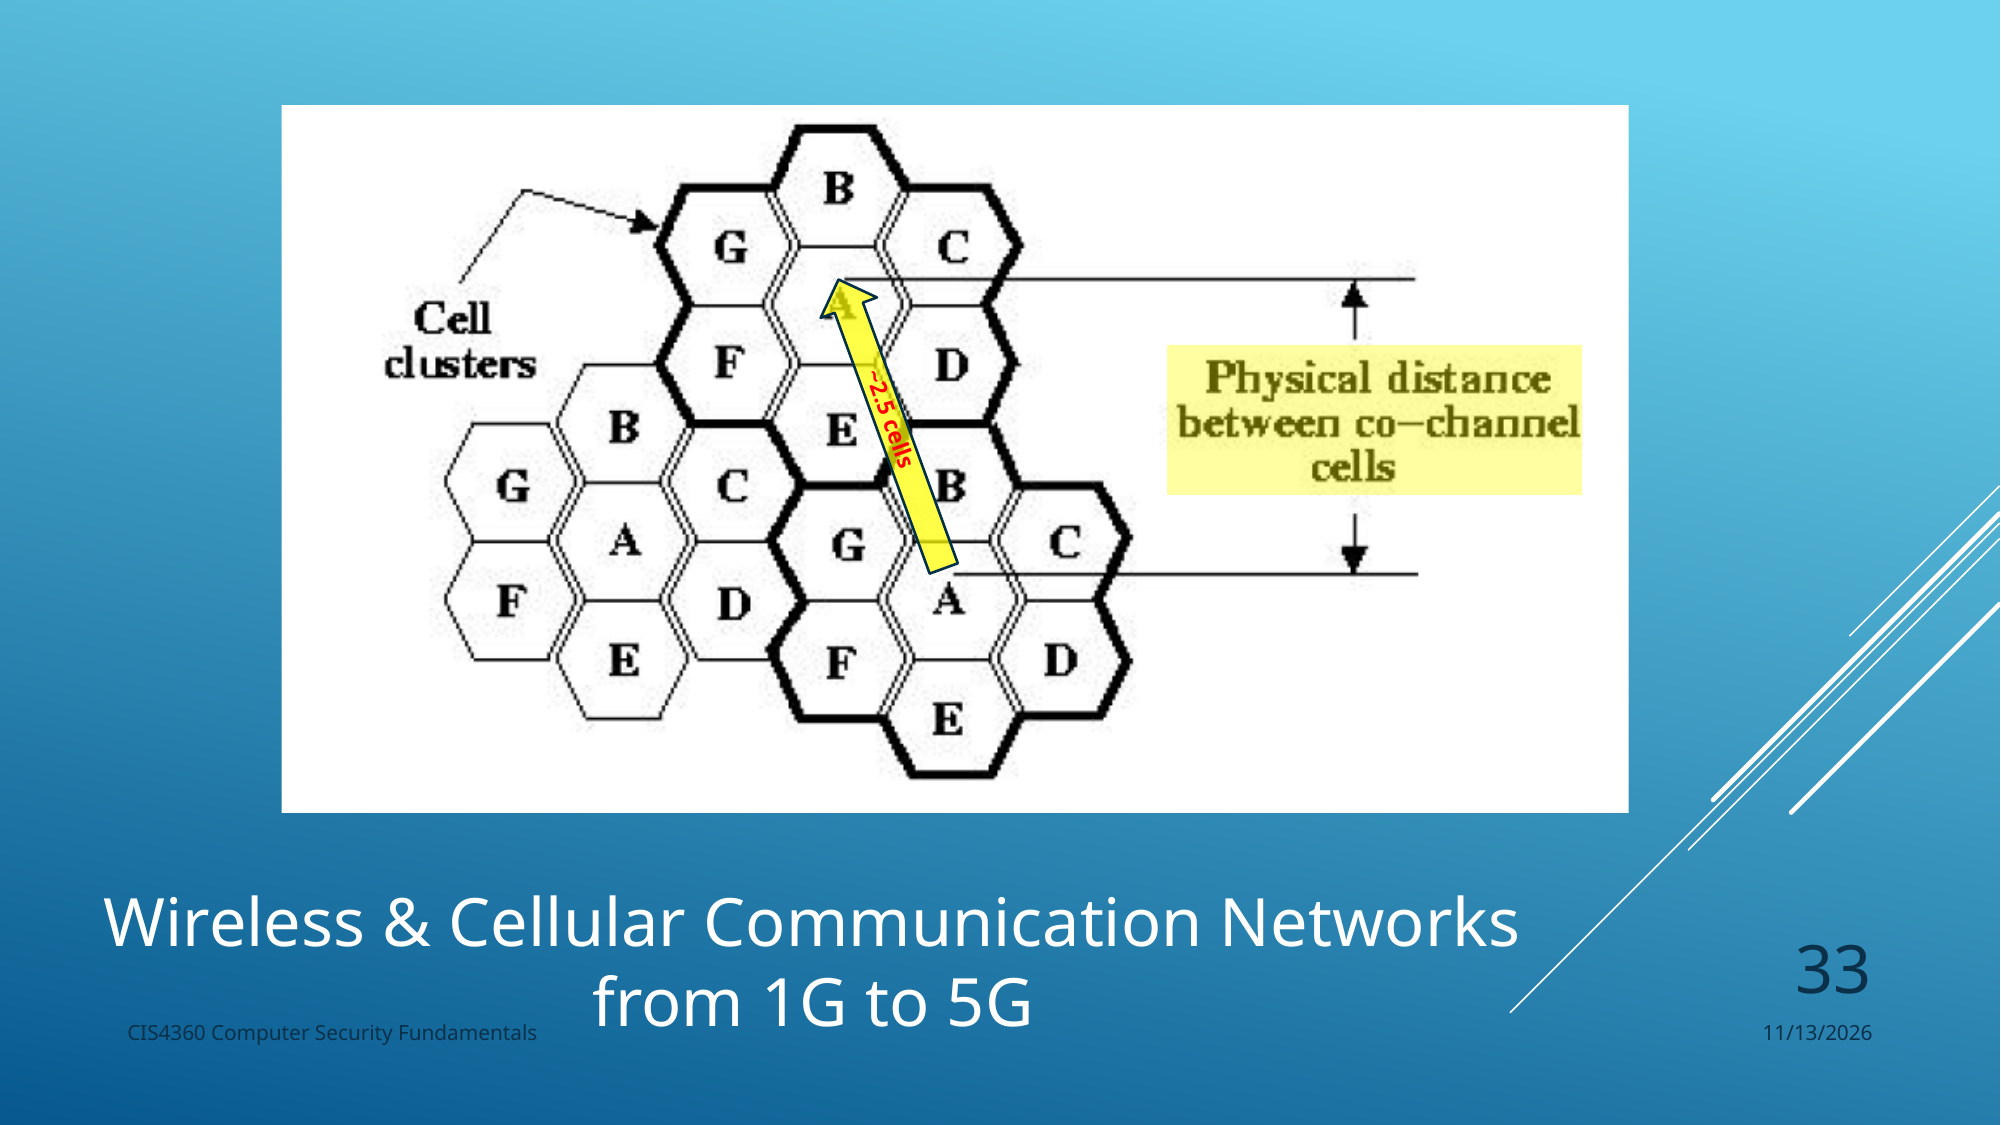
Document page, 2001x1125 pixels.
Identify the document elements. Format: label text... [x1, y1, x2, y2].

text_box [860, 269, 922, 578]
picture [281, 104, 1629, 813]
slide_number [1624, 1012, 1888, 1073]
slide_number 33 [1700, 915, 1888, 1025]
footer CIS4360 Computer Security Fundamentals [112, 1012, 1350, 1073]
title Wireless & Cellular Communication Networks from 1G to 5G [0, 810, 1717, 1110]
